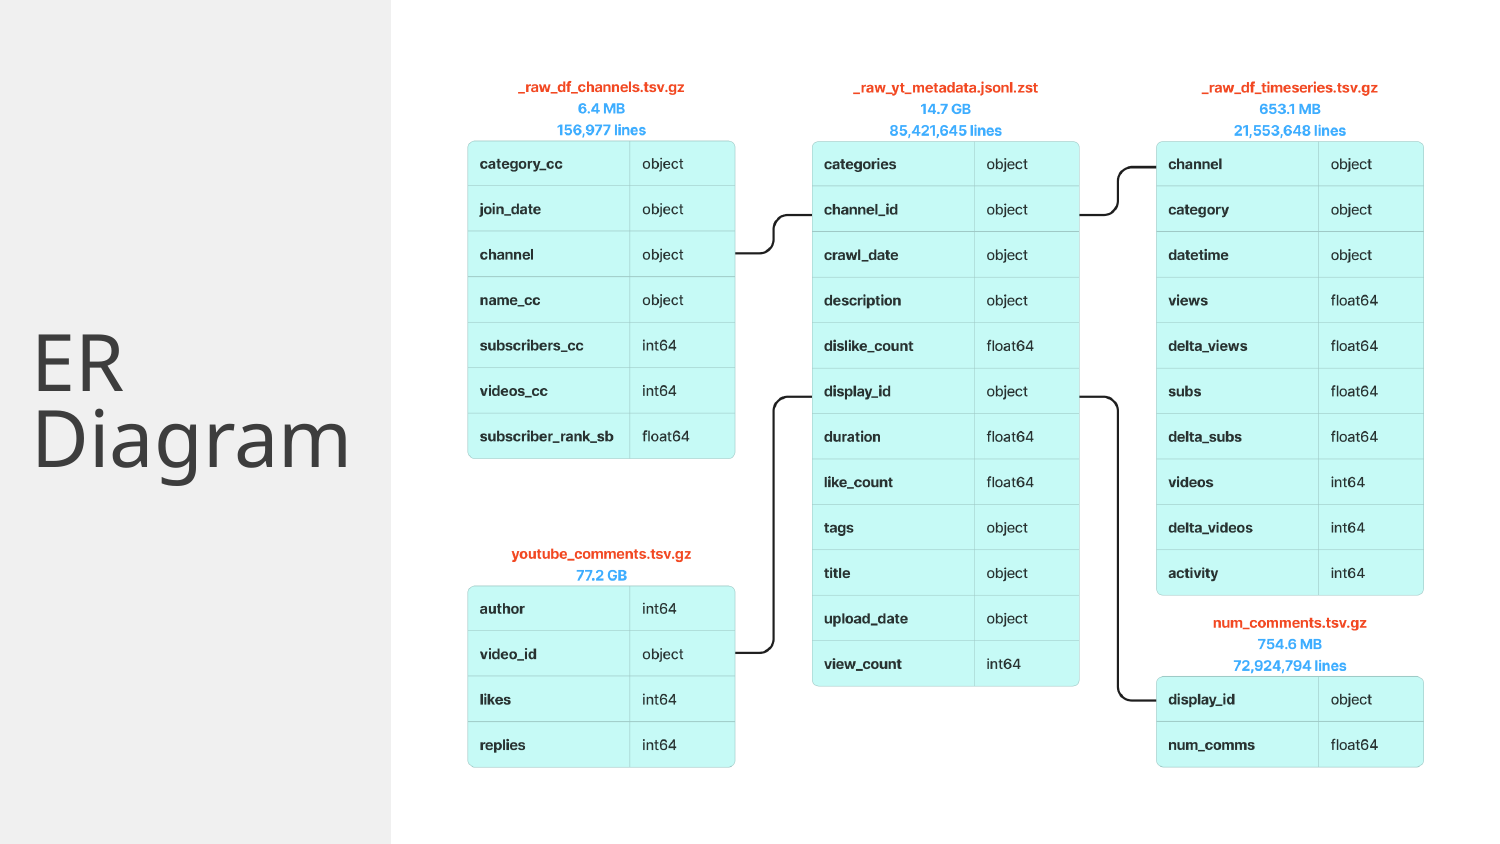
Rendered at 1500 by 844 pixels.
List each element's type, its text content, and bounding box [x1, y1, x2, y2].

title ER Diagram [31, 330, 356, 514]
picture [391, 0, 1500, 844]
